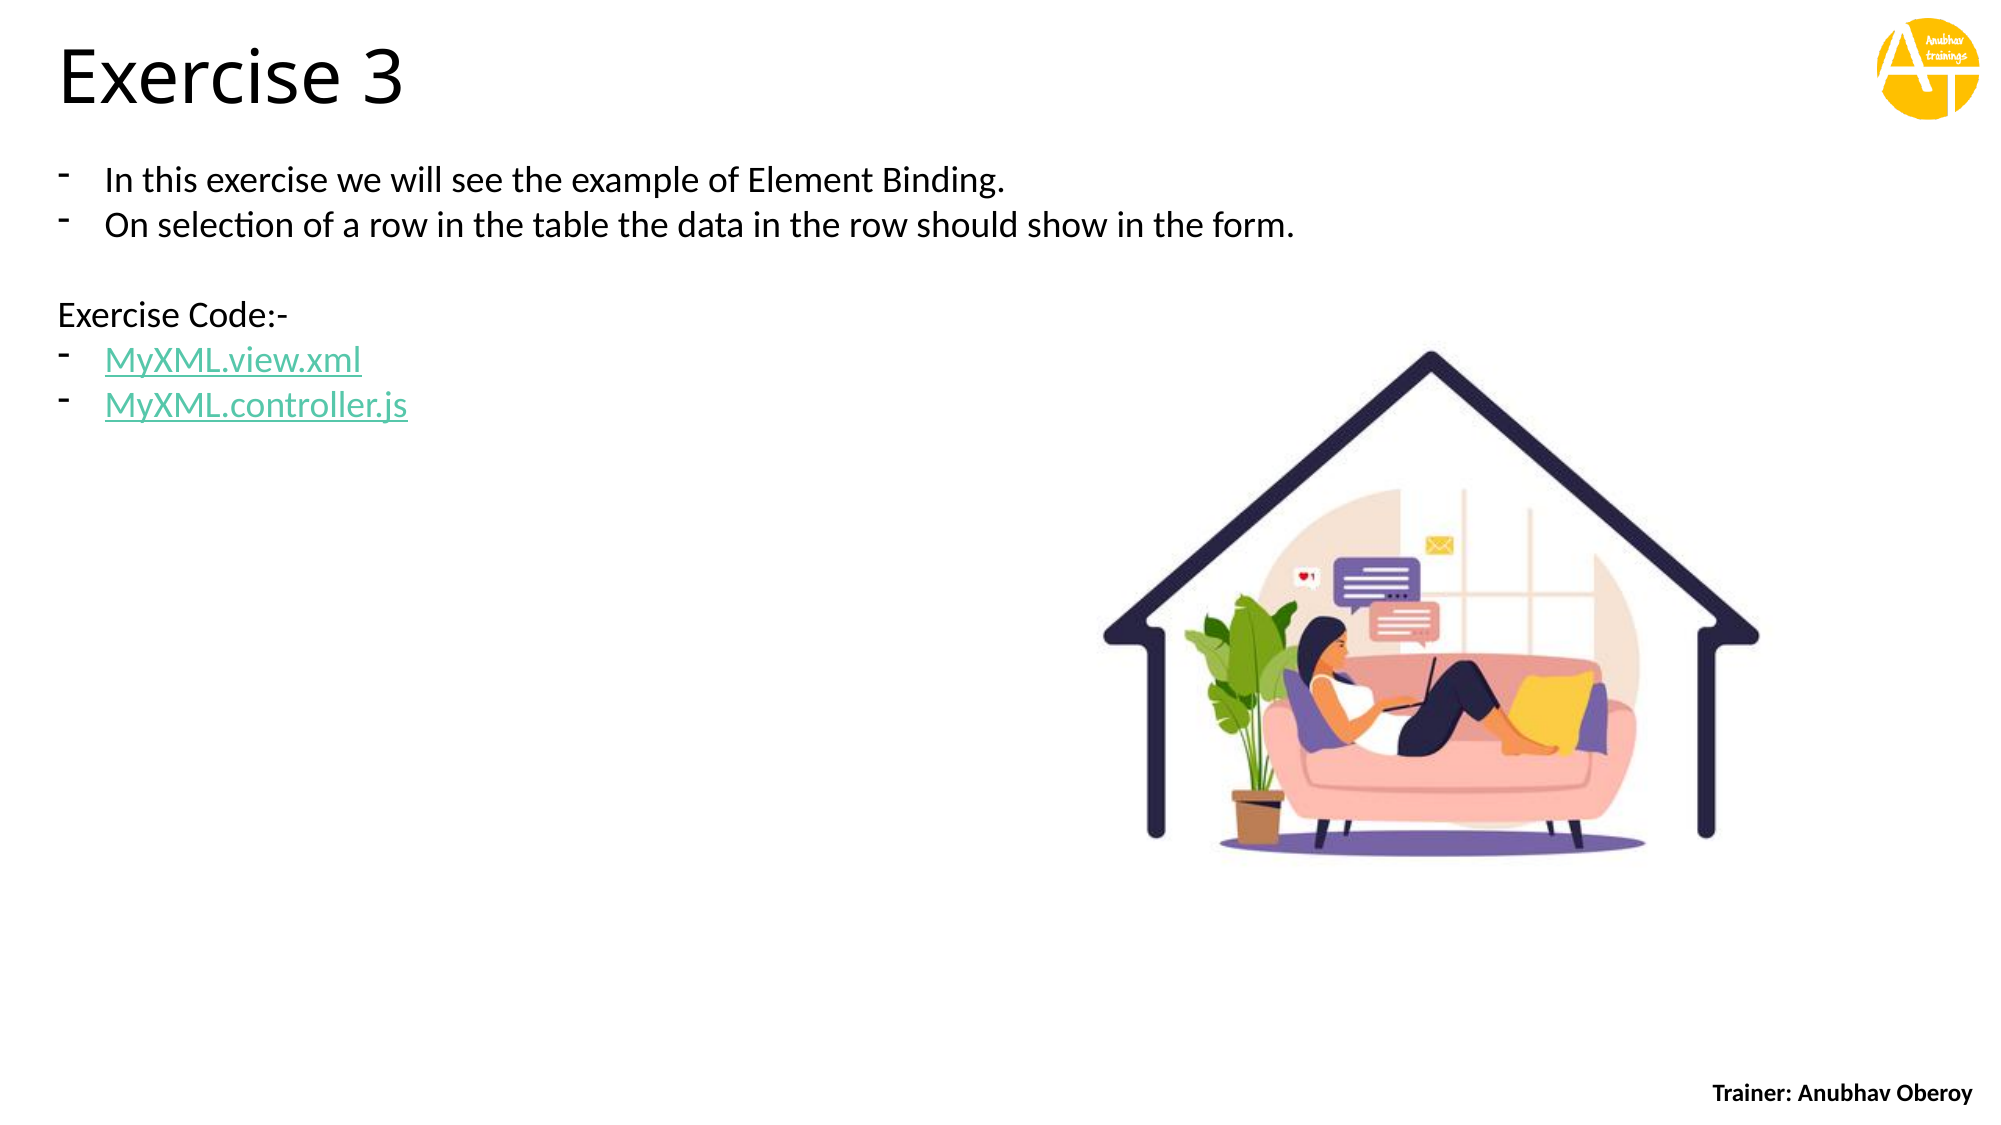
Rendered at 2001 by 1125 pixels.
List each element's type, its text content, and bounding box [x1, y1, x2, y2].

picture [947, 291, 1926, 944]
footer Trainer: Anubhav Oberoy [1660, 1074, 2000, 1108]
text_box In this exercise we will see the example of Element Binding. On selection of a row in the table the data in the row should show in the form. Exercise Code:- MyXML.view.xml MyXML.controller.js [42, 147, 1707, 433]
picture [1866, 11, 1985, 128]
text_box Exercise 3 [42, 30, 1896, 148]
